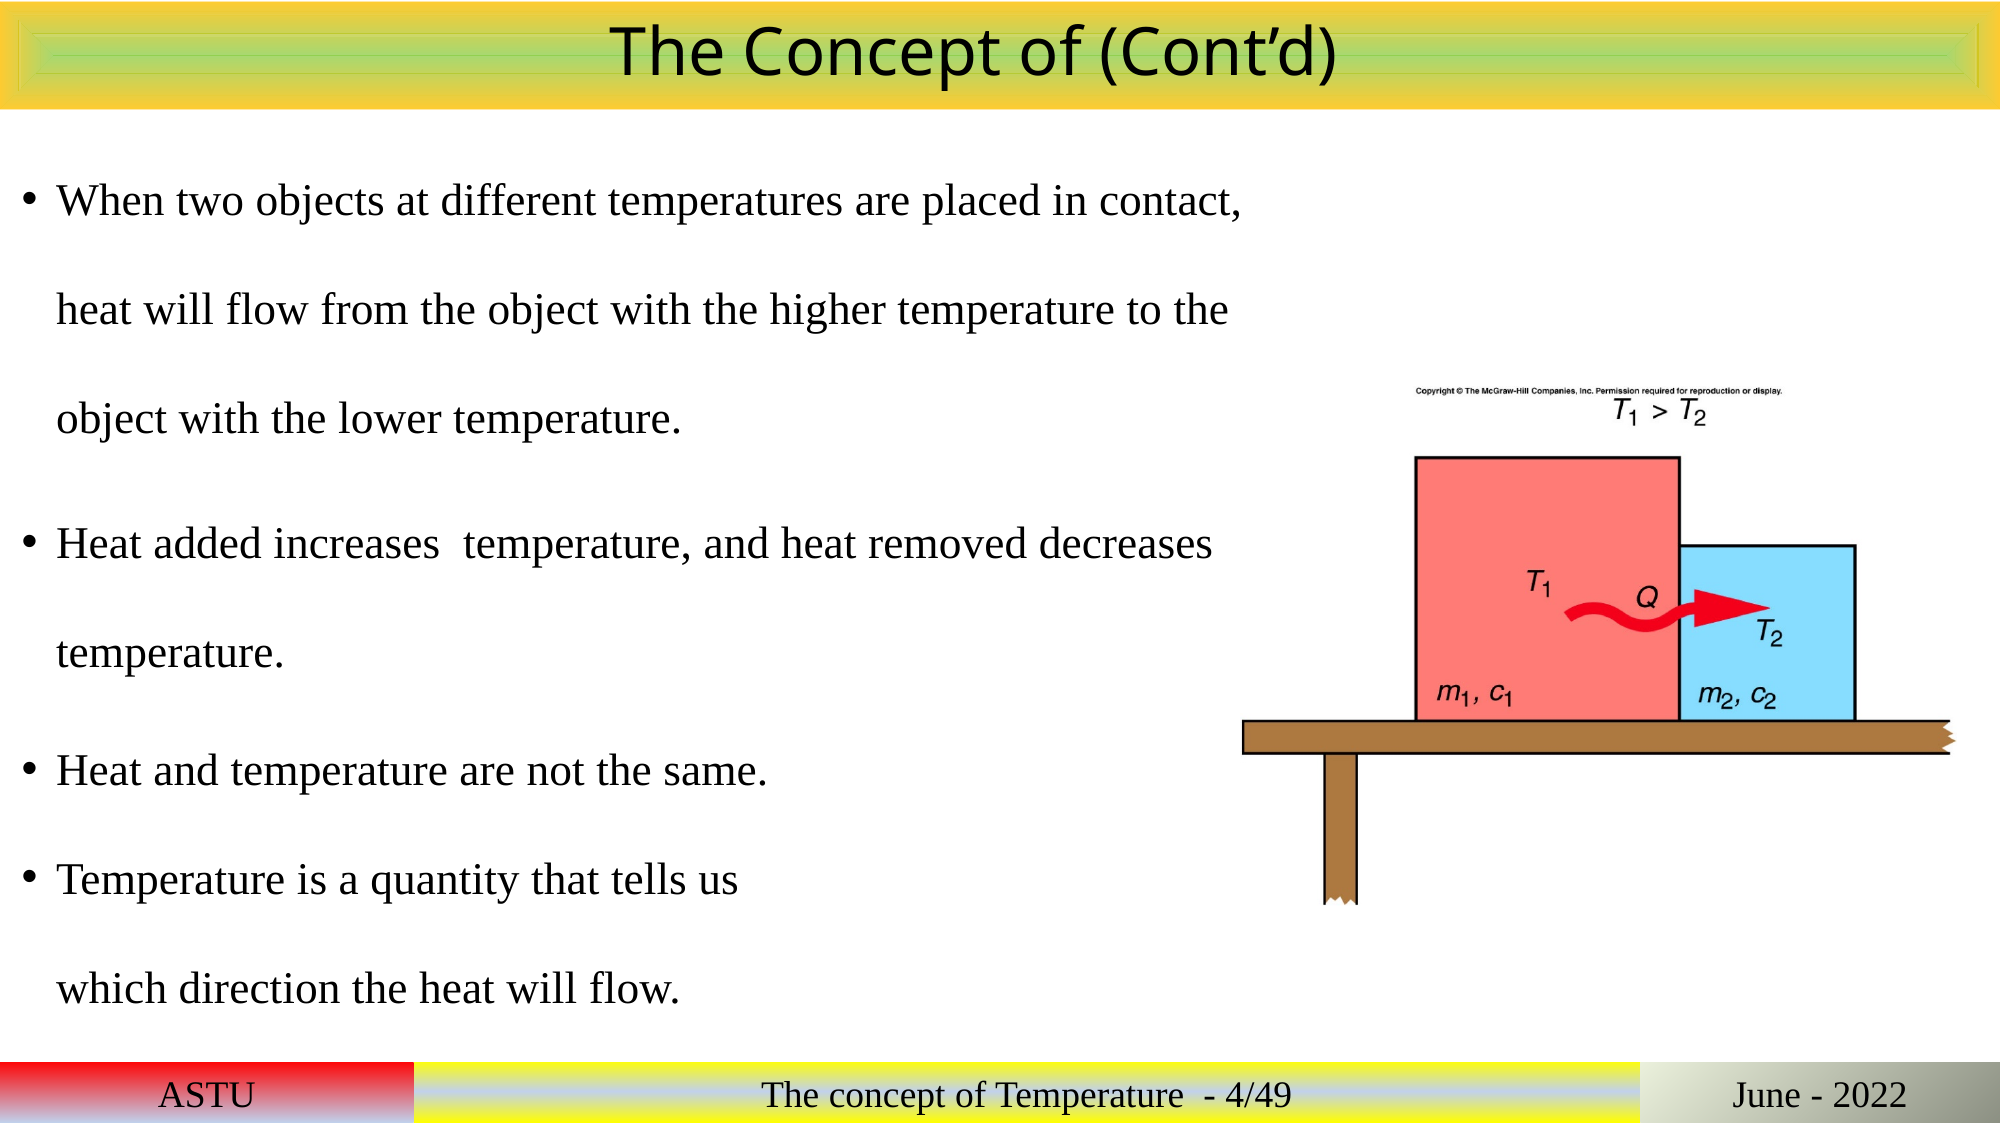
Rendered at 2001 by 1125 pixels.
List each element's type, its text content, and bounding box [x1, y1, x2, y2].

text_box June - 2022 [1640, 1062, 2000, 1123]
text_box The Concept of (Cont’d) [0, 1, 2000, 110]
text_box The concept of Temperature - 4/49 [414, 1062, 1640, 1123]
text_box ASTU [0, 1062, 414, 1123]
text_box When two objects at different temperatures are placed in contact, heat will flow from the object with the higher temperature to the object with the lower temperature. Heat added increases temperature, and heat removed decreases temperature. Heat and temperature are not the same. Temperature is a quantity that tells us which direction the heat will flow. [6, 110, 1294, 1025]
picture [1240, 386, 1957, 906]
